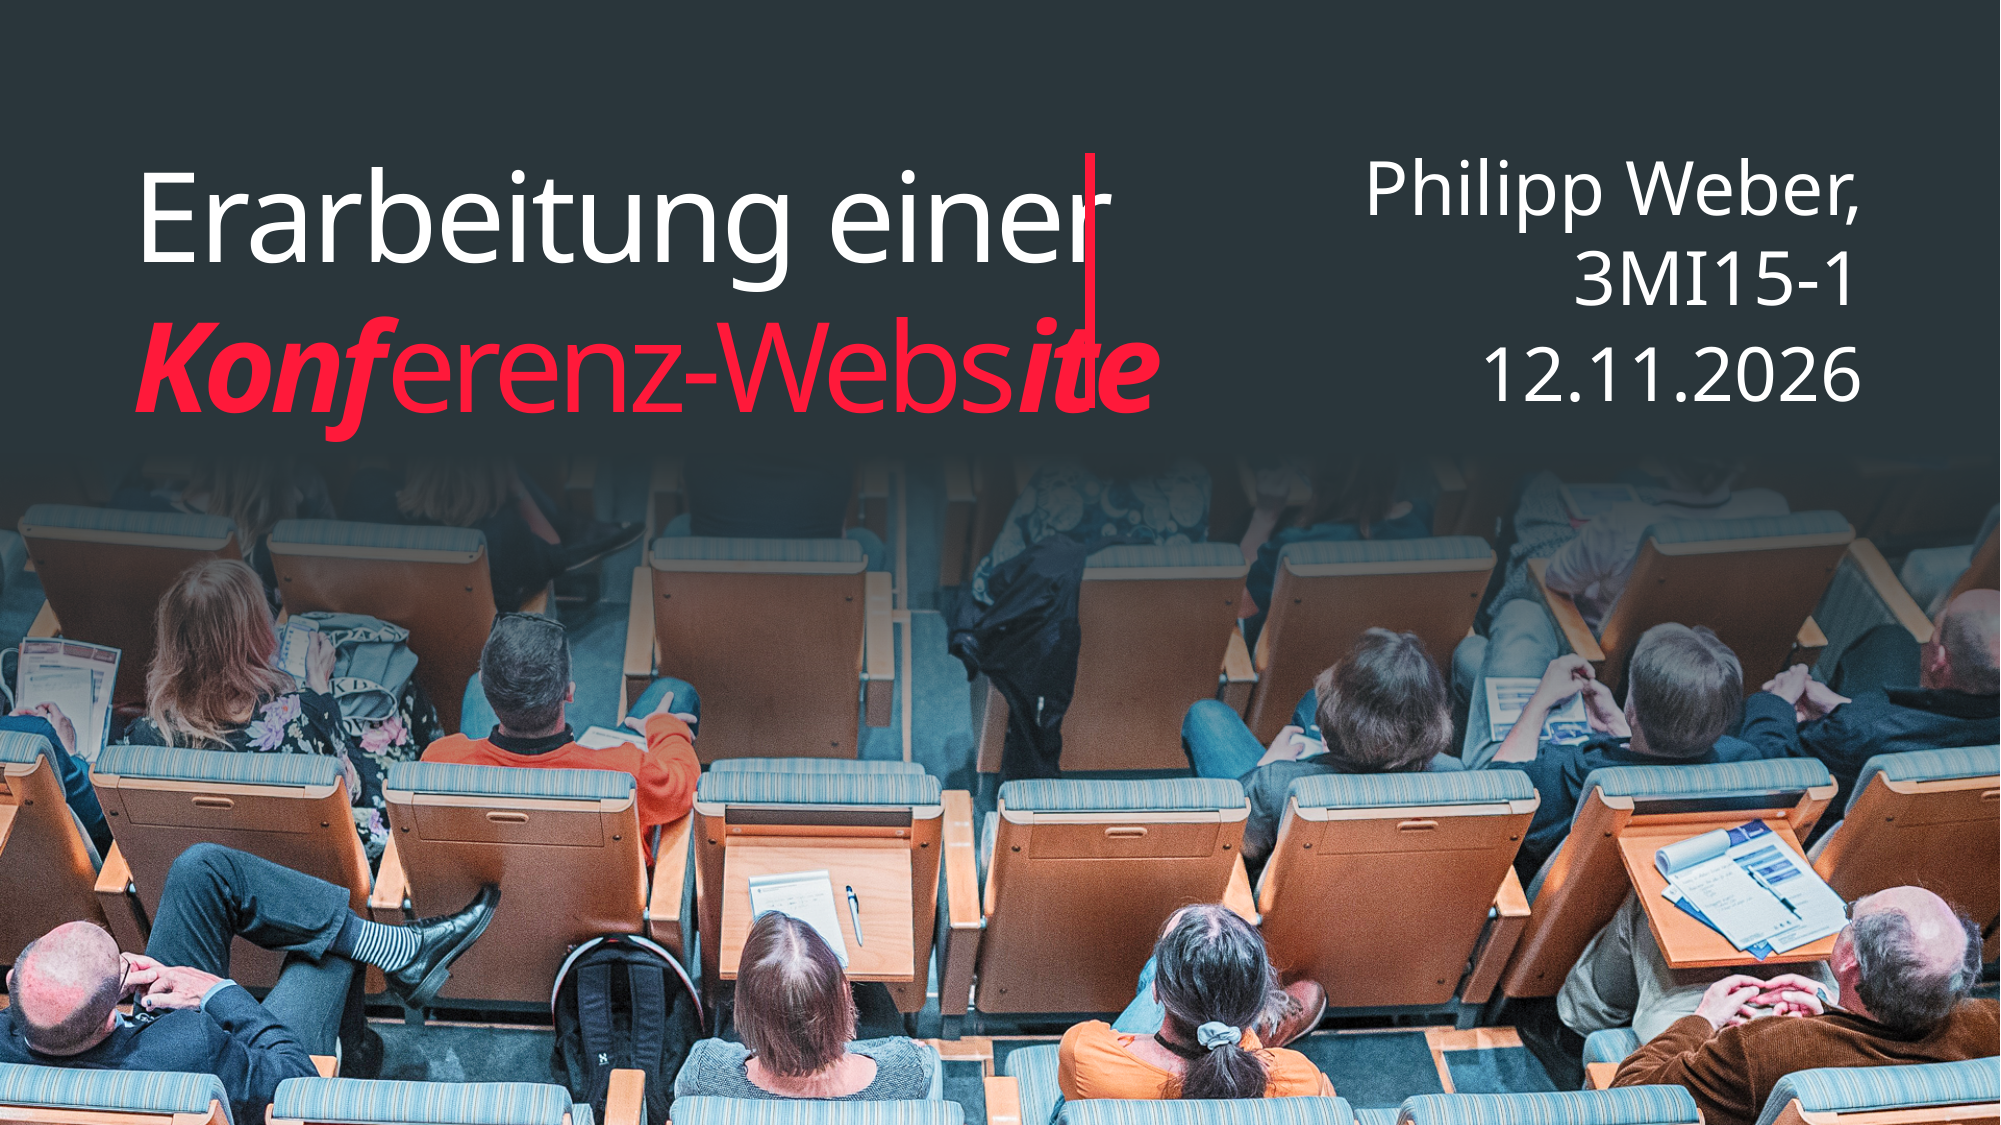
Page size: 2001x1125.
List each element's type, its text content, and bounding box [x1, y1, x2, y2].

title Erarbeitung einer Konferenz-Website [104, 85, 1656, 451]
footer Philipp Weber, 3MI15-1 [1127, 200, 1879, 261]
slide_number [1428, 347, 1879, 408]
picture [0, 451, 2000, 1125]
